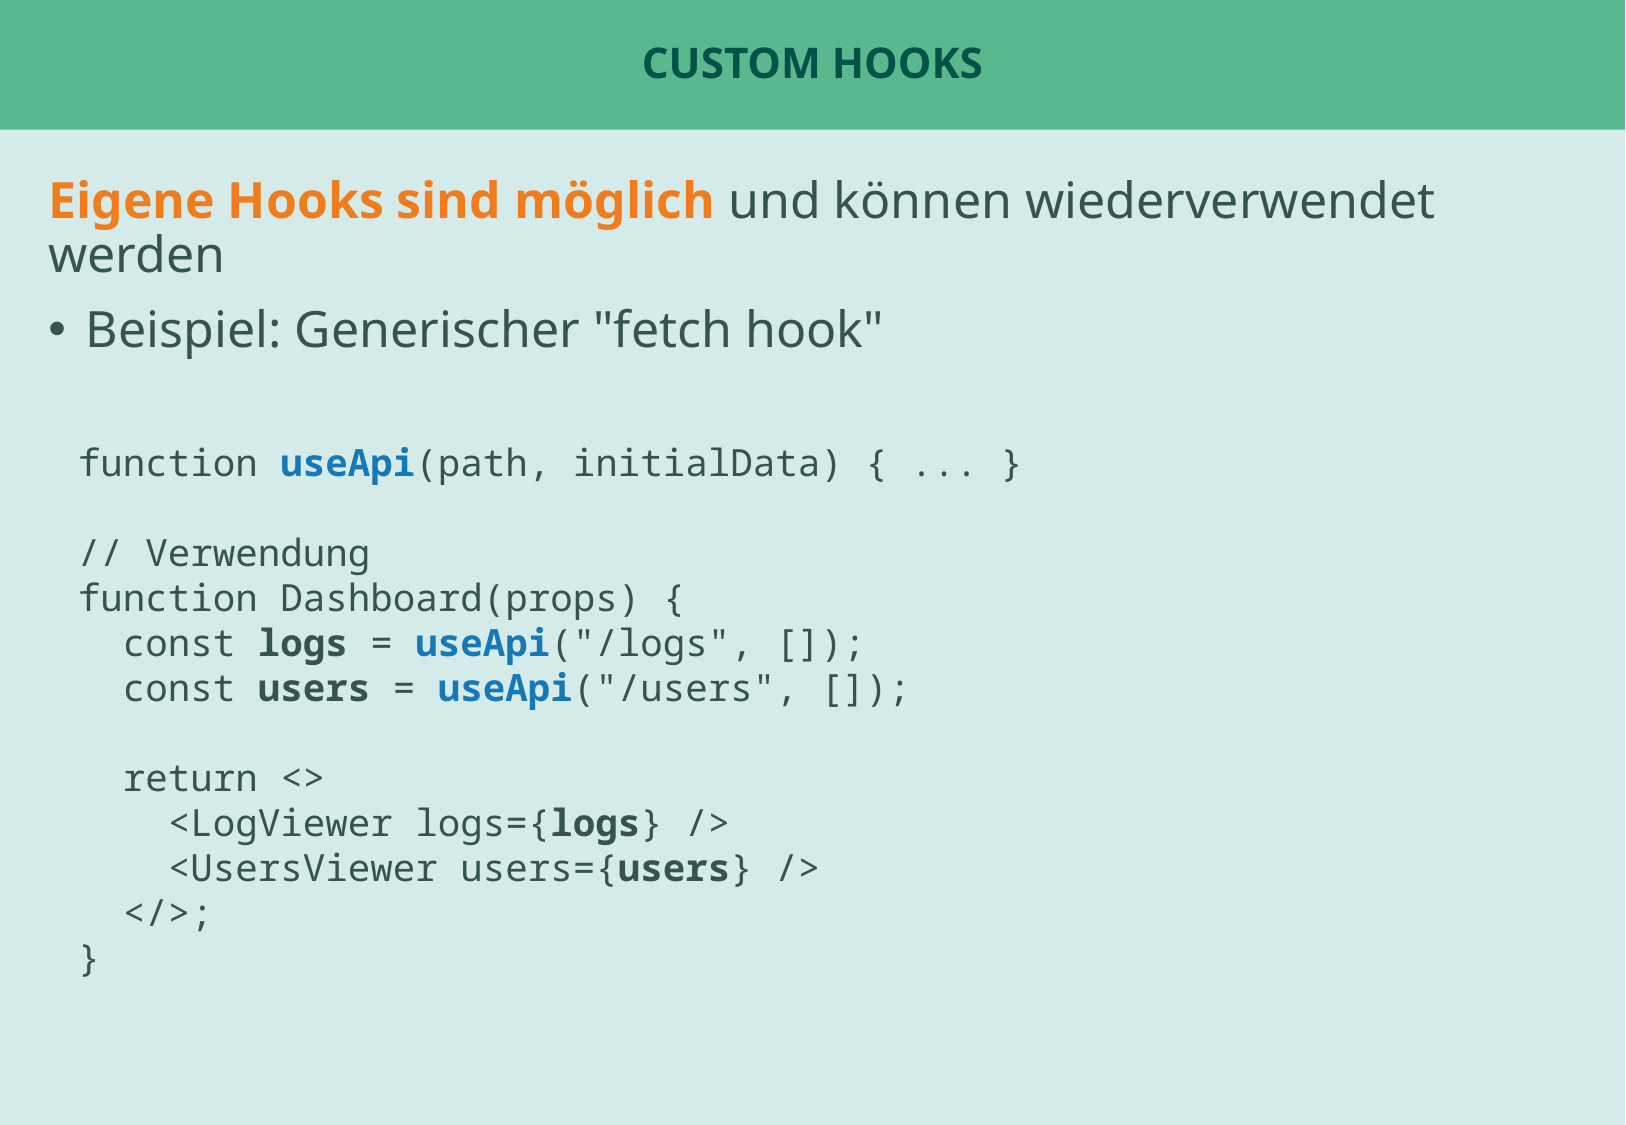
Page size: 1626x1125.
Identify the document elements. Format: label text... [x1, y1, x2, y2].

text_box function useApi(path, initialData) { ... } // Verwendung function Dashboard(props) { const logs = useApi("/logs", []); const users = useApi("/users", []); return <> <LogViewer logs={logs} /> <UsersViewer users={users} /> </>; } [63, 431, 1625, 1032]
list Eigene Hooks sind möglich und können wiederverwendet werden Beispiel: Generischer "fetch hook" [33, 168, 1592, 1043]
title Custom Hooks [0, 0, 1625, 130]
